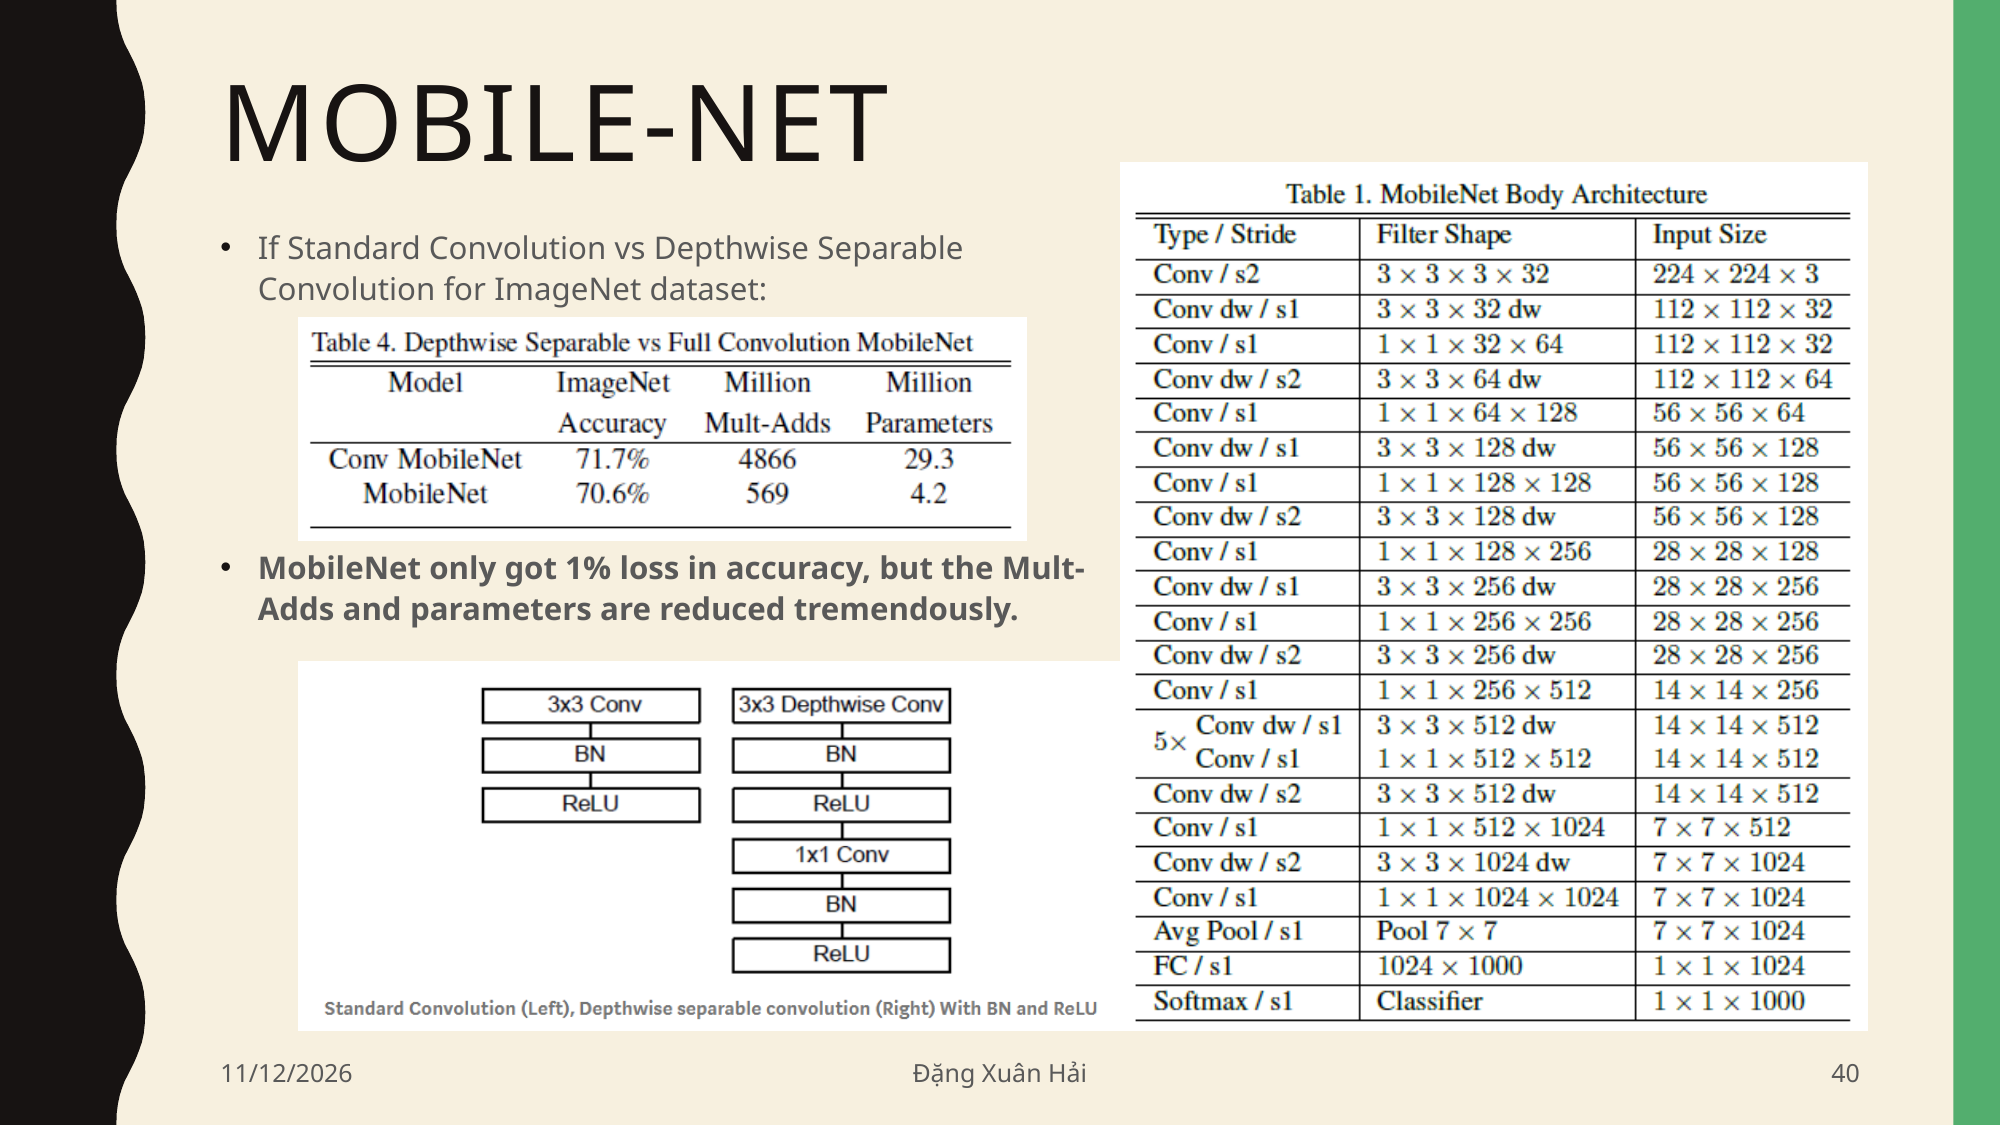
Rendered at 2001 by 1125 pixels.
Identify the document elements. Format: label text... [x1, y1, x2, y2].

text_box [205, 364, 298, 847]
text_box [298, 162, 1868, 1031]
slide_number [205, 1045, 588, 1103]
footer Đặng Xuân Hải [662, 1045, 1338, 1103]
slide_number 40 [1412, 1045, 1875, 1103]
picture [298, 317, 1027, 541]
list If Standard Convolution vs Depthwise Separable Convolution for ImageNet dataset: MobileNet only got 1% loss in accuracy, but the Mult-Adds and parameters are reduced tremendously. [205, 217, 298, 364]
title Mobile-net [205, 62, 1875, 213]
